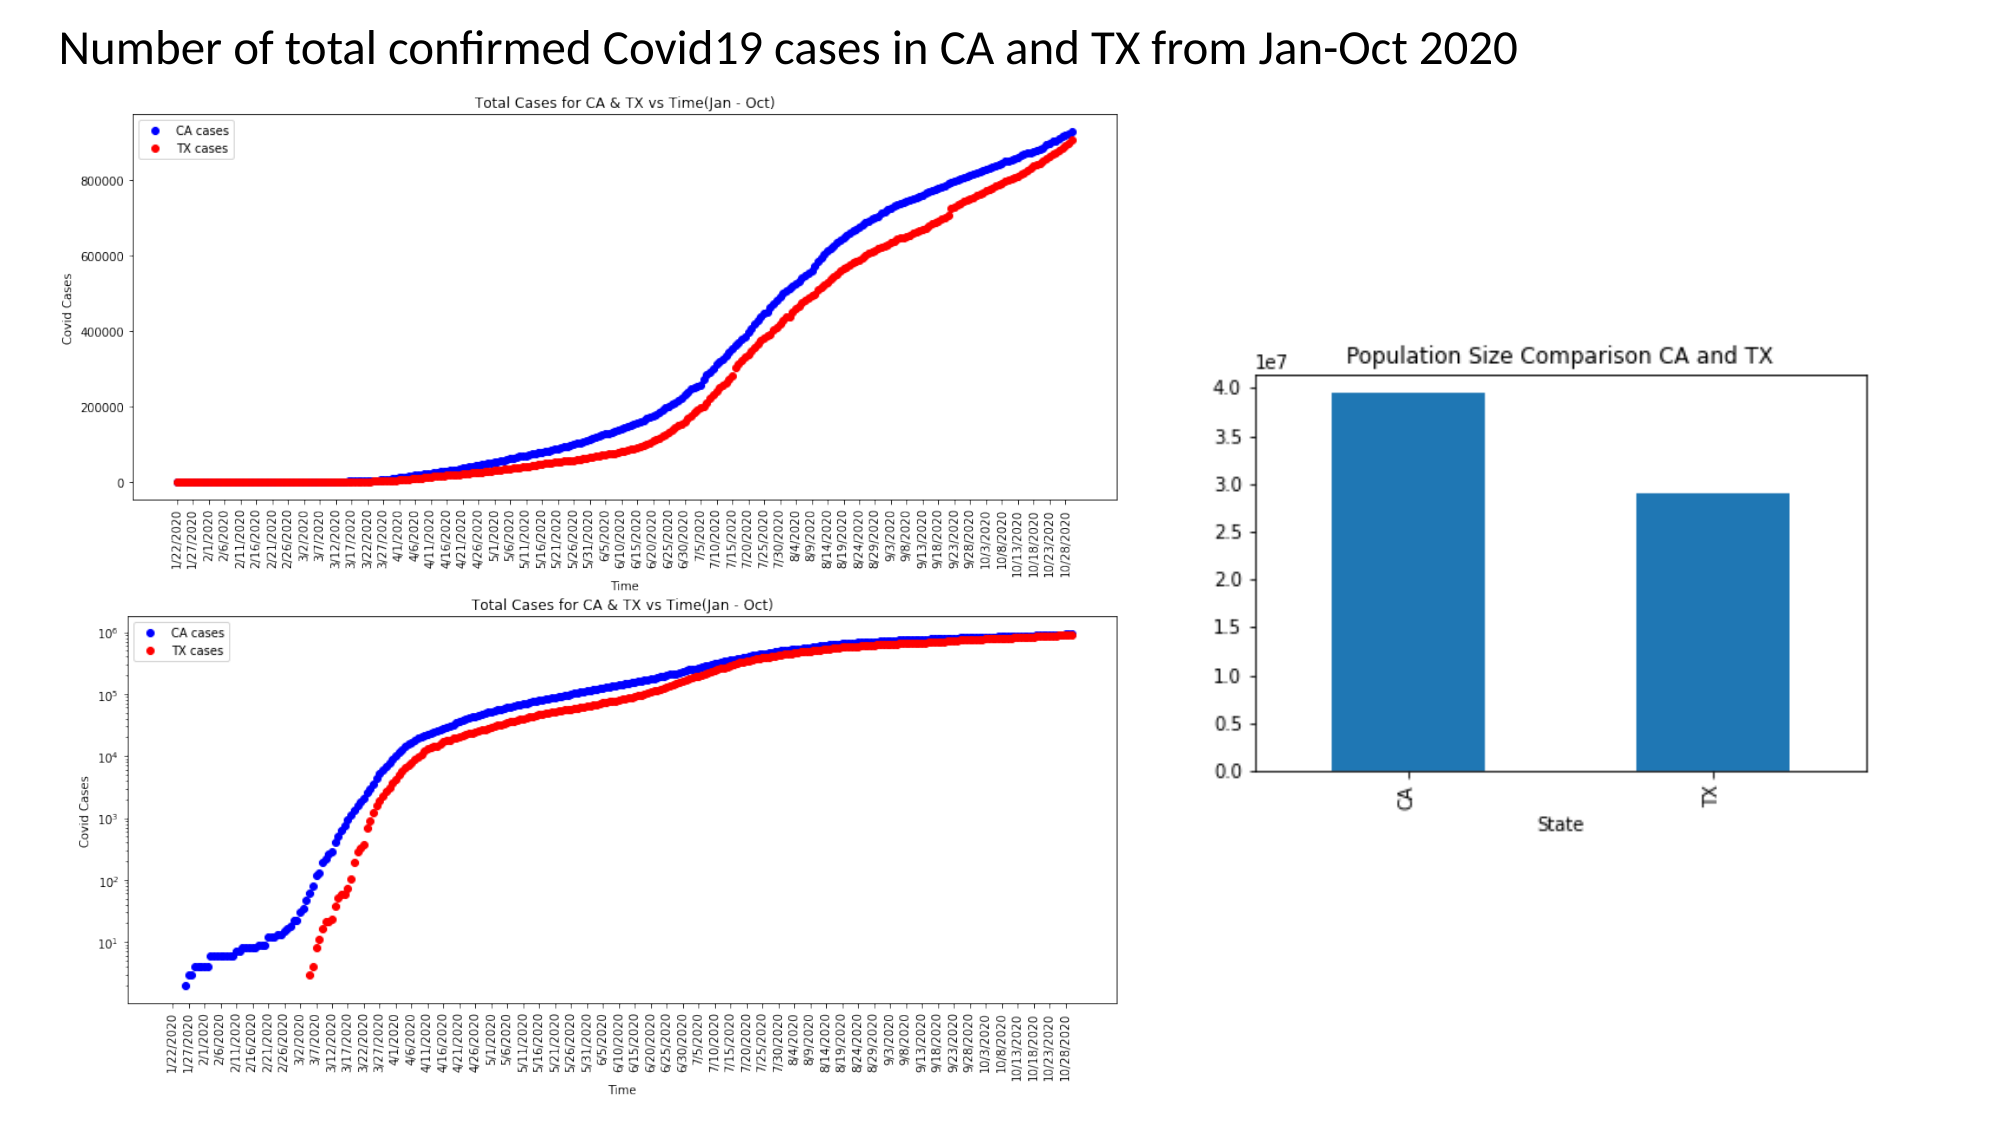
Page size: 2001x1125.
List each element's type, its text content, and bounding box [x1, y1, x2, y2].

picture [1157, 311, 1945, 837]
list Number of total confirmed Covid19 cases in CA and TX from Jan-Oct 2020 [43, 14, 1709, 119]
picture [55, 88, 1125, 1104]
